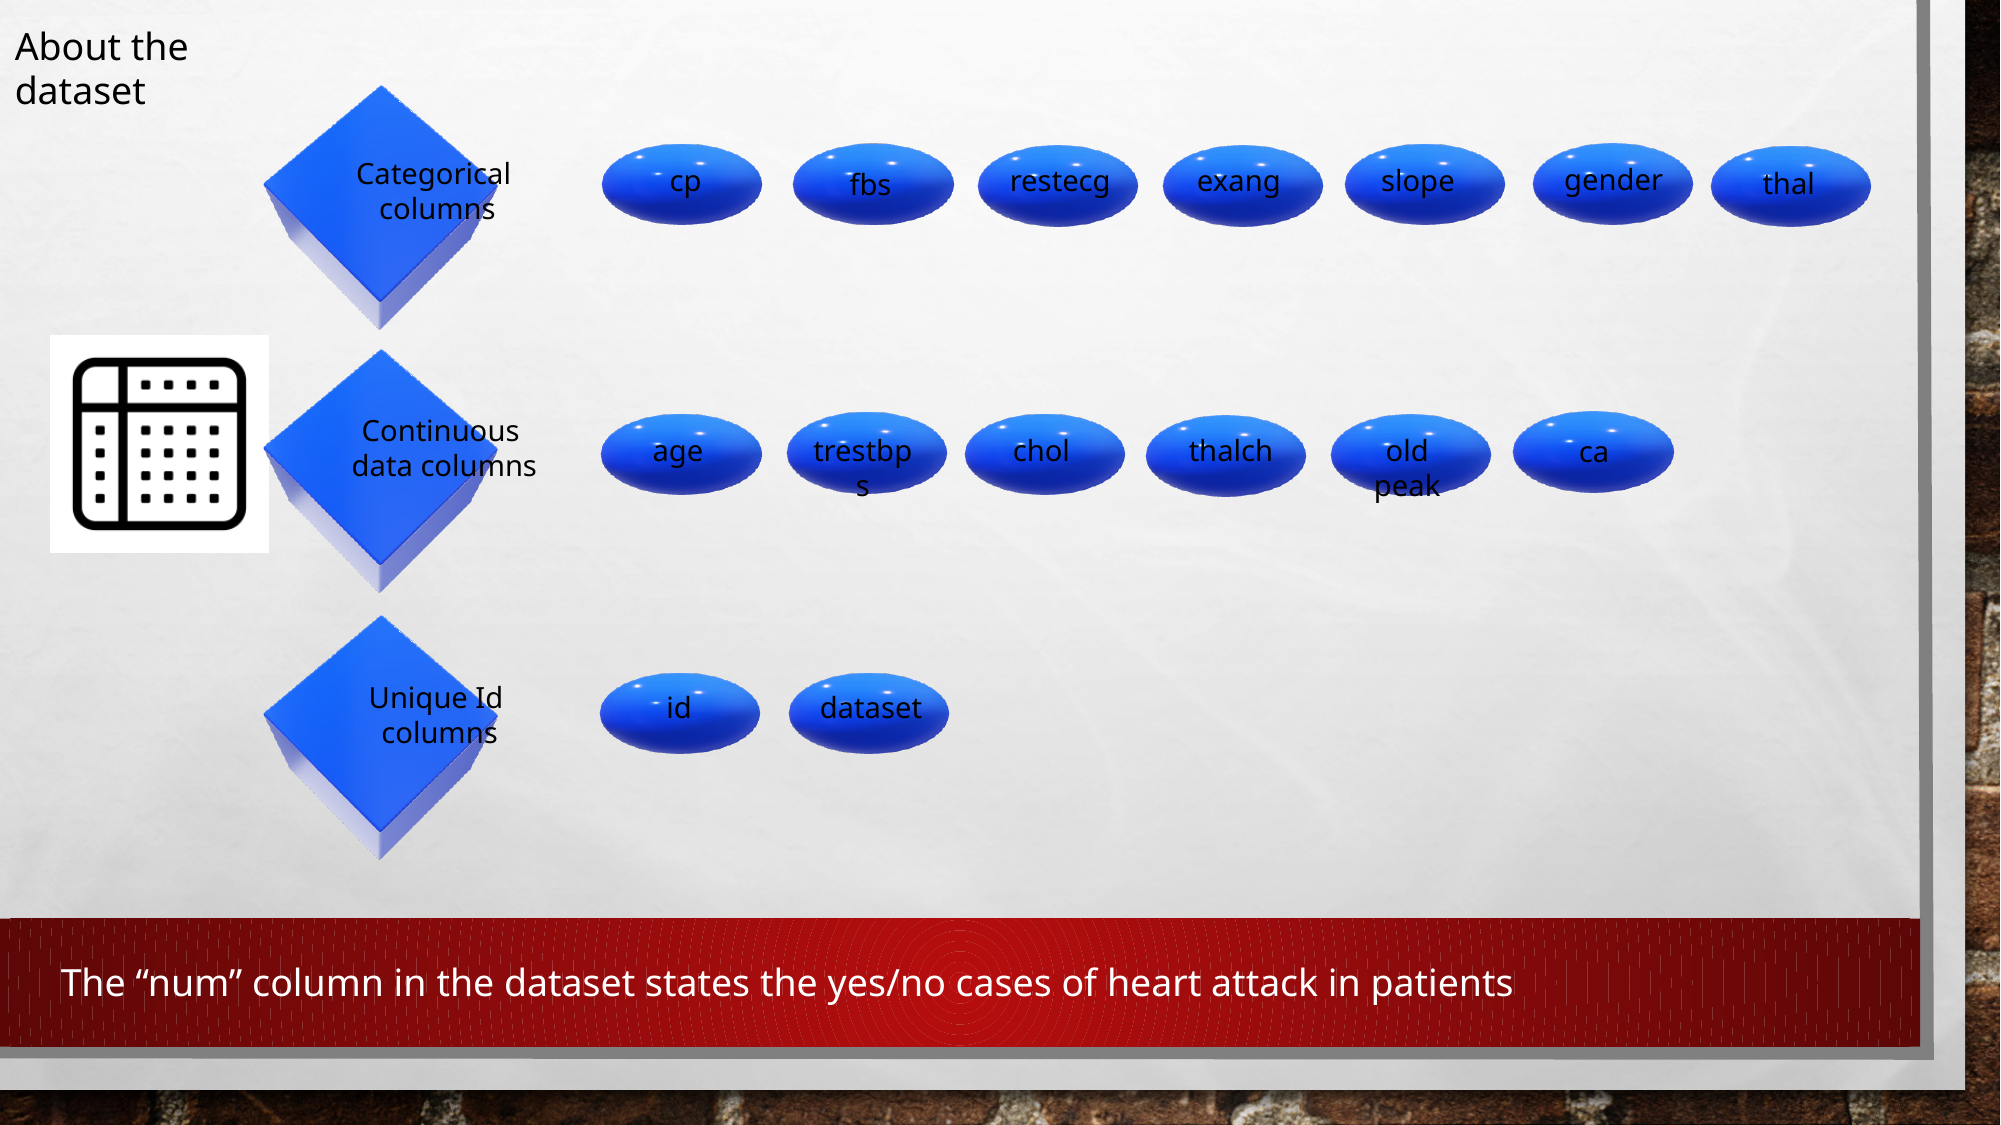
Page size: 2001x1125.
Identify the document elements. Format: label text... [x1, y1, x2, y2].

picture [1511, 353, 1675, 550]
picture [785, 382, 948, 523]
picture [614, 86, 763, 282]
text_box age [614, 424, 745, 475]
picture [1709, 88, 1872, 284]
picture [0, 0, 2000, 1125]
text_box old peak [1340, 424, 1474, 510]
picture [614, 615, 761, 811]
text_box id [614, 681, 746, 732]
picture [1329, 356, 1492, 553]
picture [963, 356, 1126, 552]
text_box restecg [993, 155, 1127, 205]
picture [1531, 85, 1694, 282]
picture [50, 80, 277, 878]
picture [787, 615, 950, 811]
text_box dataset [804, 681, 938, 732]
text_box cp [619, 154, 753, 205]
text_box exang [1172, 154, 1306, 205]
picture [1144, 357, 1307, 554]
text_box chol [975, 424, 1108, 475]
text_box thal [1722, 157, 1856, 208]
text_box fbs [804, 158, 938, 209]
picture [1161, 87, 1324, 284]
text_box About the dataset [0, 15, 323, 120]
text_box gender [1547, 153, 1681, 204]
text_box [277, 80, 614, 878]
picture [614, 356, 763, 552]
text_box ca [1527, 426, 1661, 477]
text_box The “num” column in the dataset states the yes/no cases of heart attack in patients [46, 952, 1548, 1012]
picture [1343, 86, 1506, 282]
text_box trestbps [796, 425, 930, 510]
text_box slope [1351, 154, 1485, 205]
picture [976, 87, 1139, 284]
picture [791, 114, 955, 254]
text_box thalch [1164, 424, 1298, 475]
